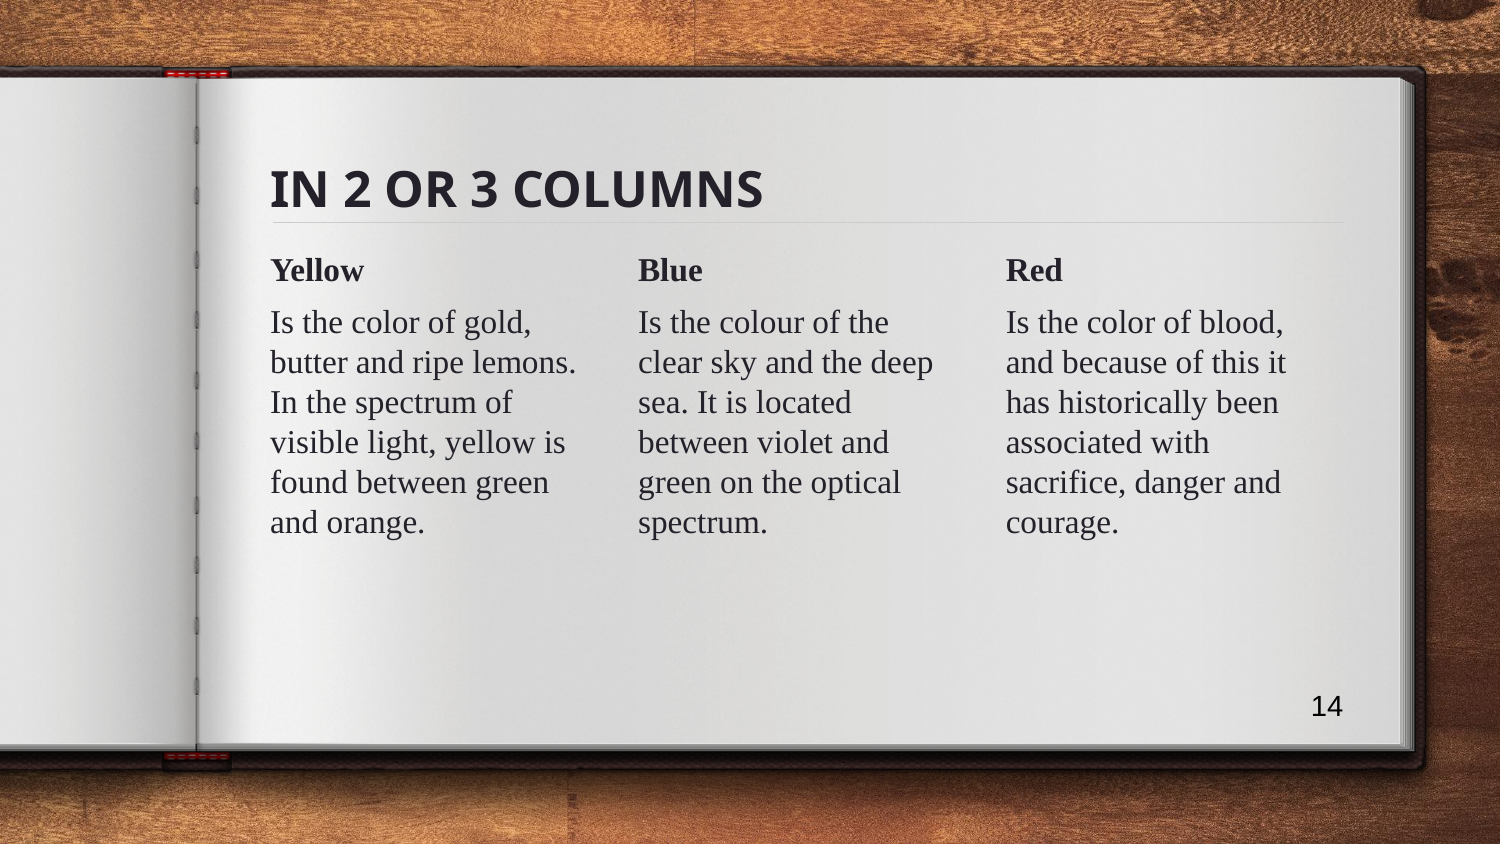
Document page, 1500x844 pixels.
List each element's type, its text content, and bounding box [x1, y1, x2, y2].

list Blue Is the colour of the clear sky and the deep sea. It is located between violet and green on the optical spectrum. [623, 232, 973, 801]
picture [0, 0, 1500, 844]
title IN 2 OR 3 COLUMNS [255, 117, 1341, 233]
list Red Is the color of blood, and because of this it has historically been associated with sacrifice, danger and courage. [990, 232, 1341, 801]
list Yellow Is the color of gold, butter and ripe lemons. In the spectrum of visible light, yellow is found between green and orange. [255, 232, 606, 801]
slide_number 14 [1295, 672, 1386, 737]
